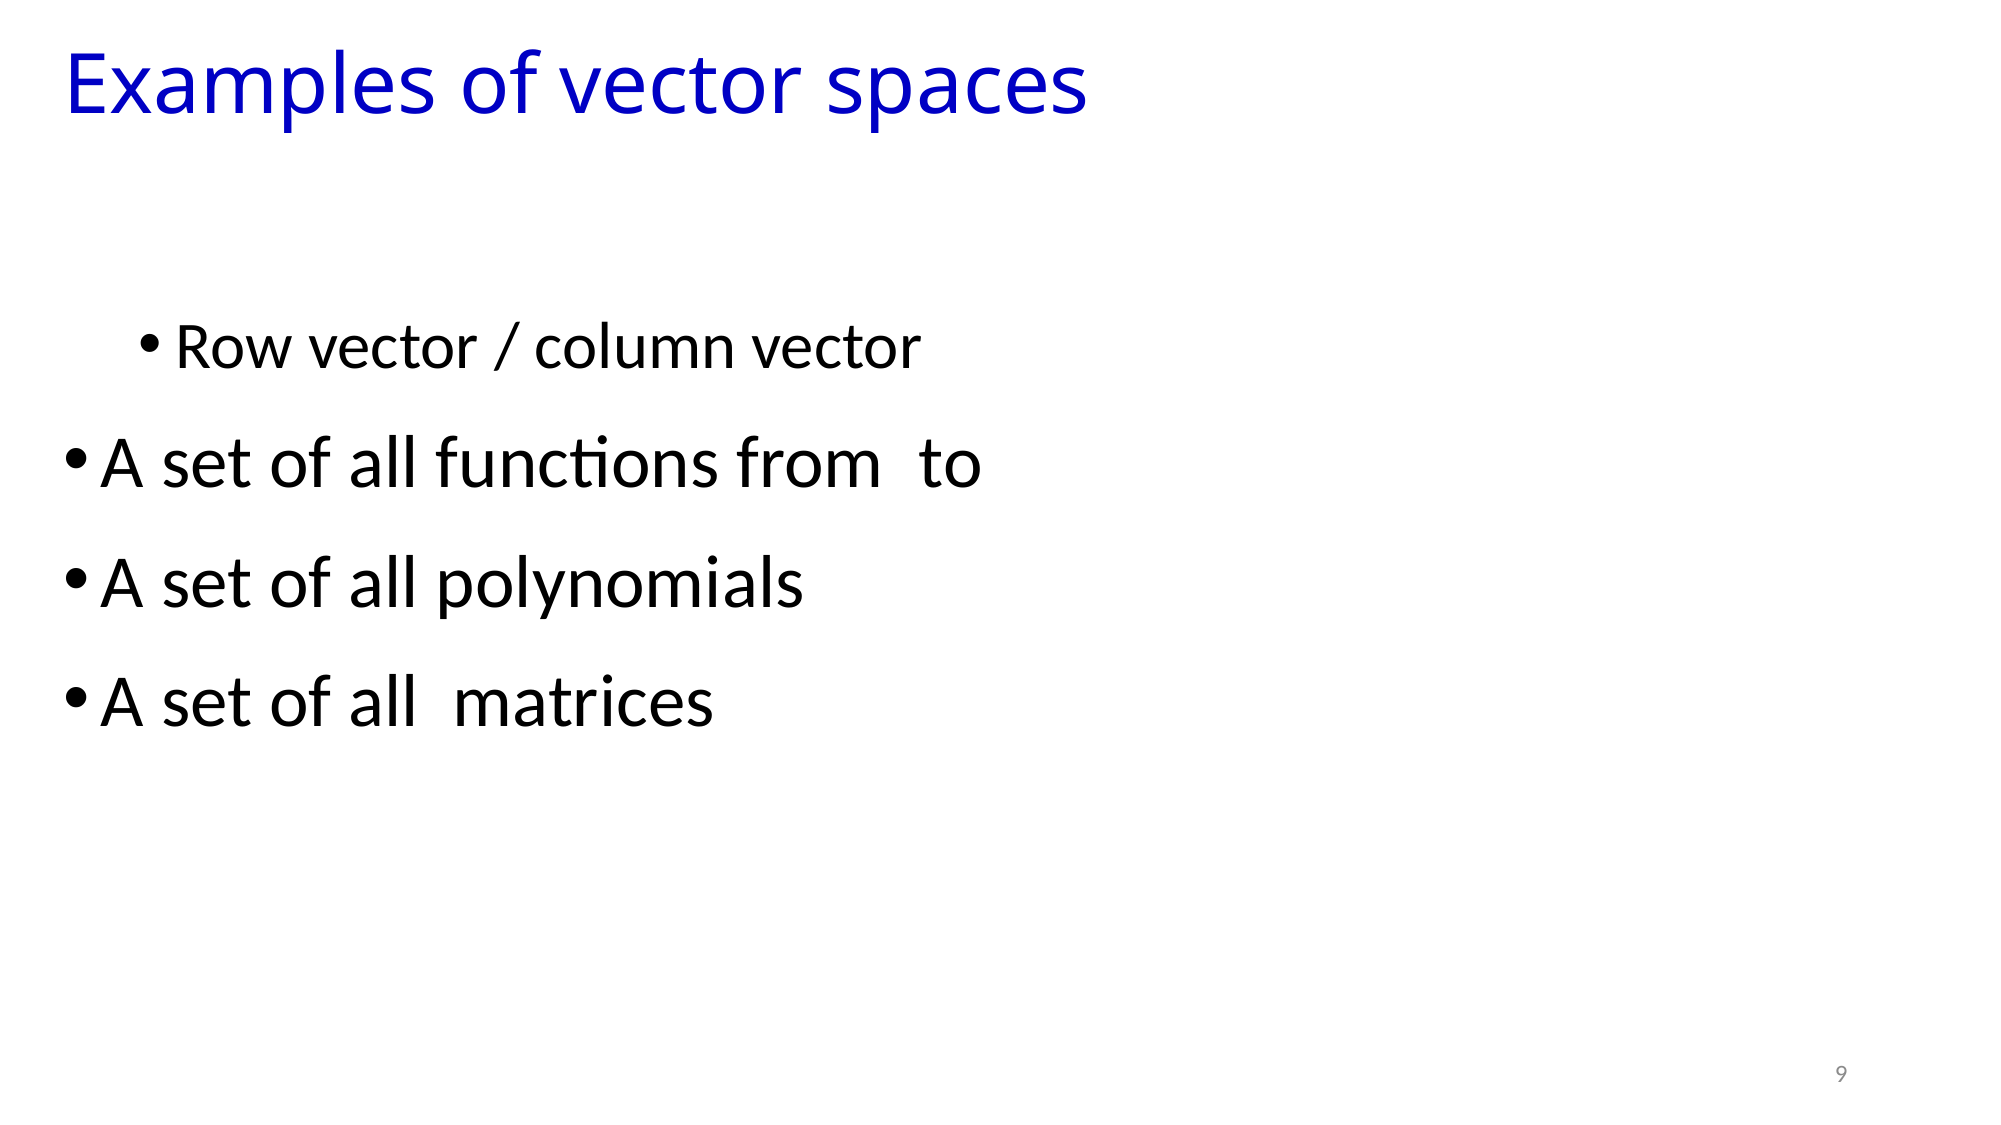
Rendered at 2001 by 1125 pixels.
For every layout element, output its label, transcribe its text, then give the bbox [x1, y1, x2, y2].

title Examples of vector spaces [48, 22, 1937, 152]
slide_number 9 [1412, 1042, 1863, 1103]
